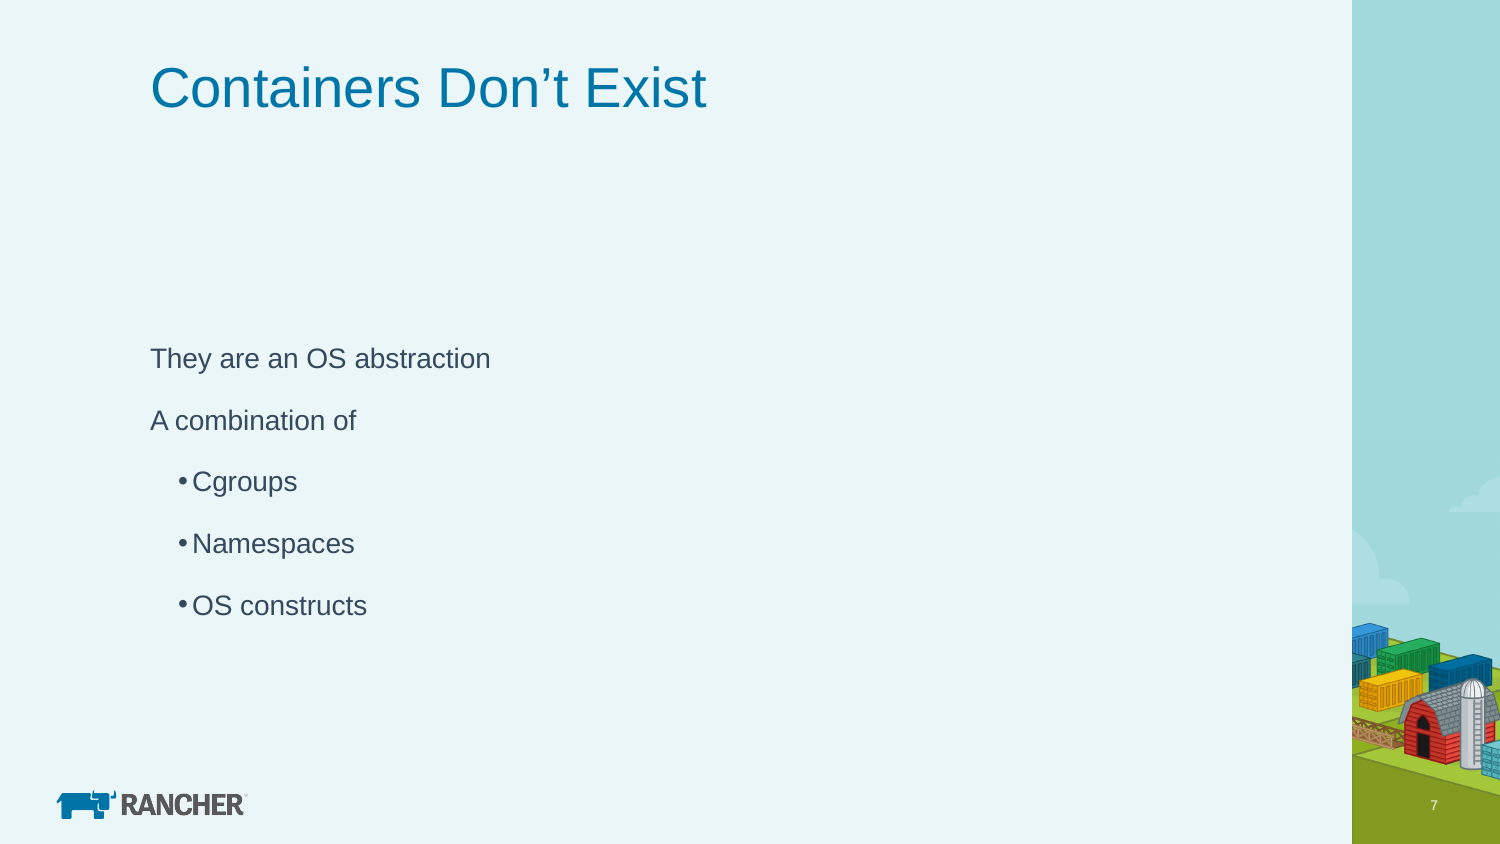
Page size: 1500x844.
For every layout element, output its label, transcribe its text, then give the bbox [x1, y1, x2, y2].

title Containers Don’t Exist [0, 0, 1353, 181]
picture [95, 790, 248, 819]
picture [72, 811, 93, 819]
list They are an OS abstraction A combination of Cgroups Namespaces OS constructs [0, 194, 1353, 760]
picture [56, 790, 92, 800]
picture [1352, 434, 1500, 844]
picture [56, 802, 61, 819]
